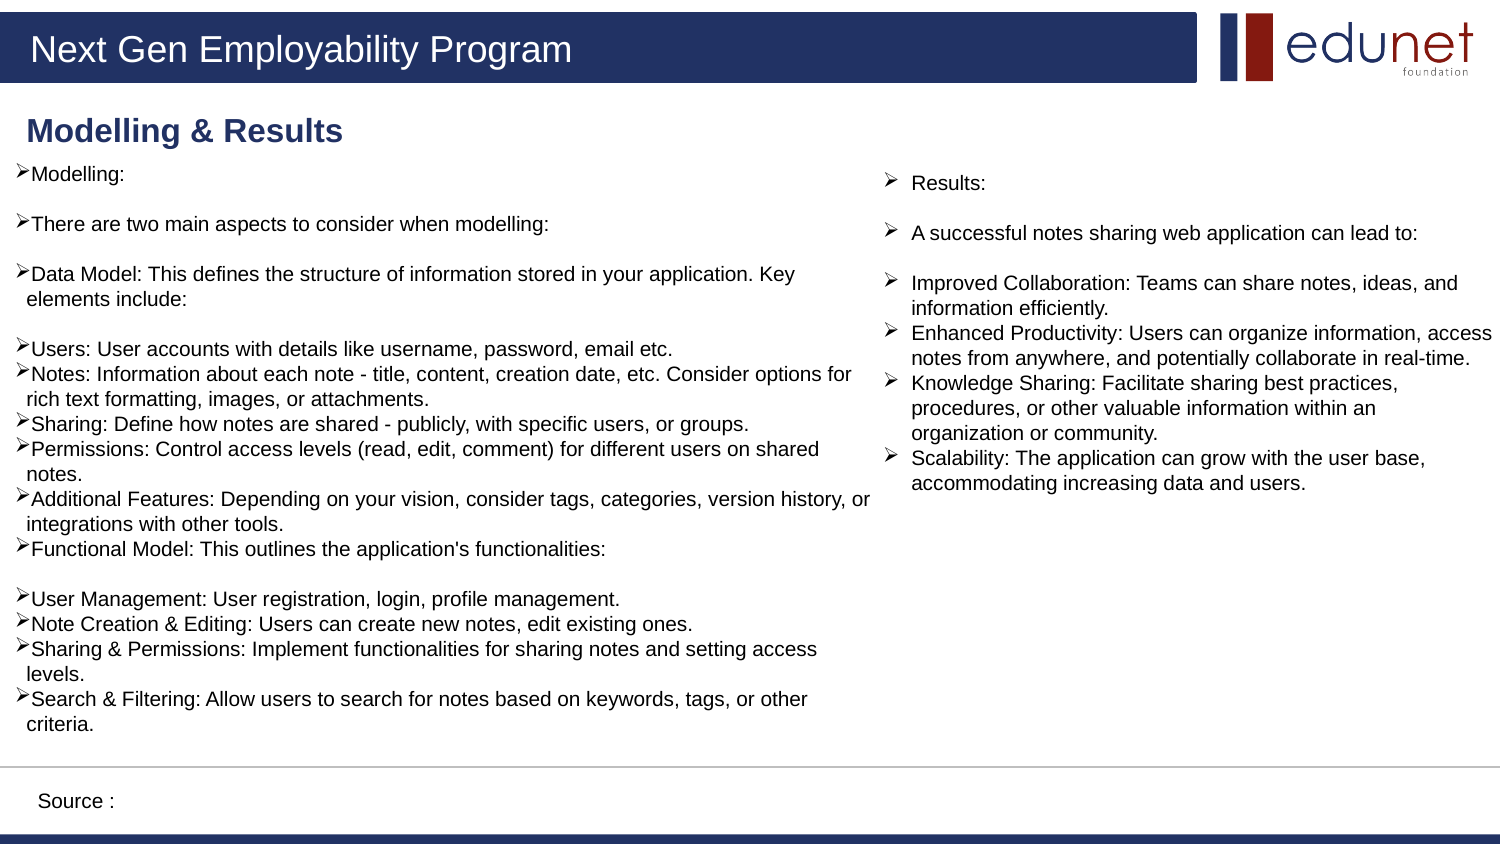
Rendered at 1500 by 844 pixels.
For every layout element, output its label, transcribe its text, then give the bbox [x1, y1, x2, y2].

text_box Modelling: There are two main aspects to consider when modelling: Data Model: This defines the structure of information stored in your application. Key elements include: Users: User accounts with details like username, password, email etc. Notes: Information about each note - title, content, creation date, etc. Consider options for rich text formatting, images, or attachments. Sharing: Define how notes are shared - publicly, with specific users, or groups. Permissions: Control access levels (read, edit, comment) for different users on shared notes. Additional Features: Depending on your vision, consider tags, categories, version history, or integrations with other tools. Functional Model: This outlines the application's functionalities: User Management: User registration, login, profile management. Note Creation & Editing: Users can create new notes, edit existing ones. Sharing & Permissions: Implement functionalities for sharing notes and setting access levels. Search & Filtering: Allow users to search for notes based on keywords, tags, or other criteria. [0, 153, 890, 743]
title Modelling & Results [11, 94, 493, 148]
text_box Source : [22, 776, 139, 826]
text_box Results: A successful notes sharing web application can lead to: Improved Collaboration: Teams can share notes, ideas, and information efficiently. Enhanced Productivity: Users can organize information, access notes from anywhere, and potentially collaborate in real-time. Knowledge Sharing: Facilitate sharing best practices, procedures, or other valuable information within an organization or community. Scalability: The application can grow with the user base, accommodating increasing data and users. [868, 162, 1500, 503]
picture [1279, 14, 1482, 83]
